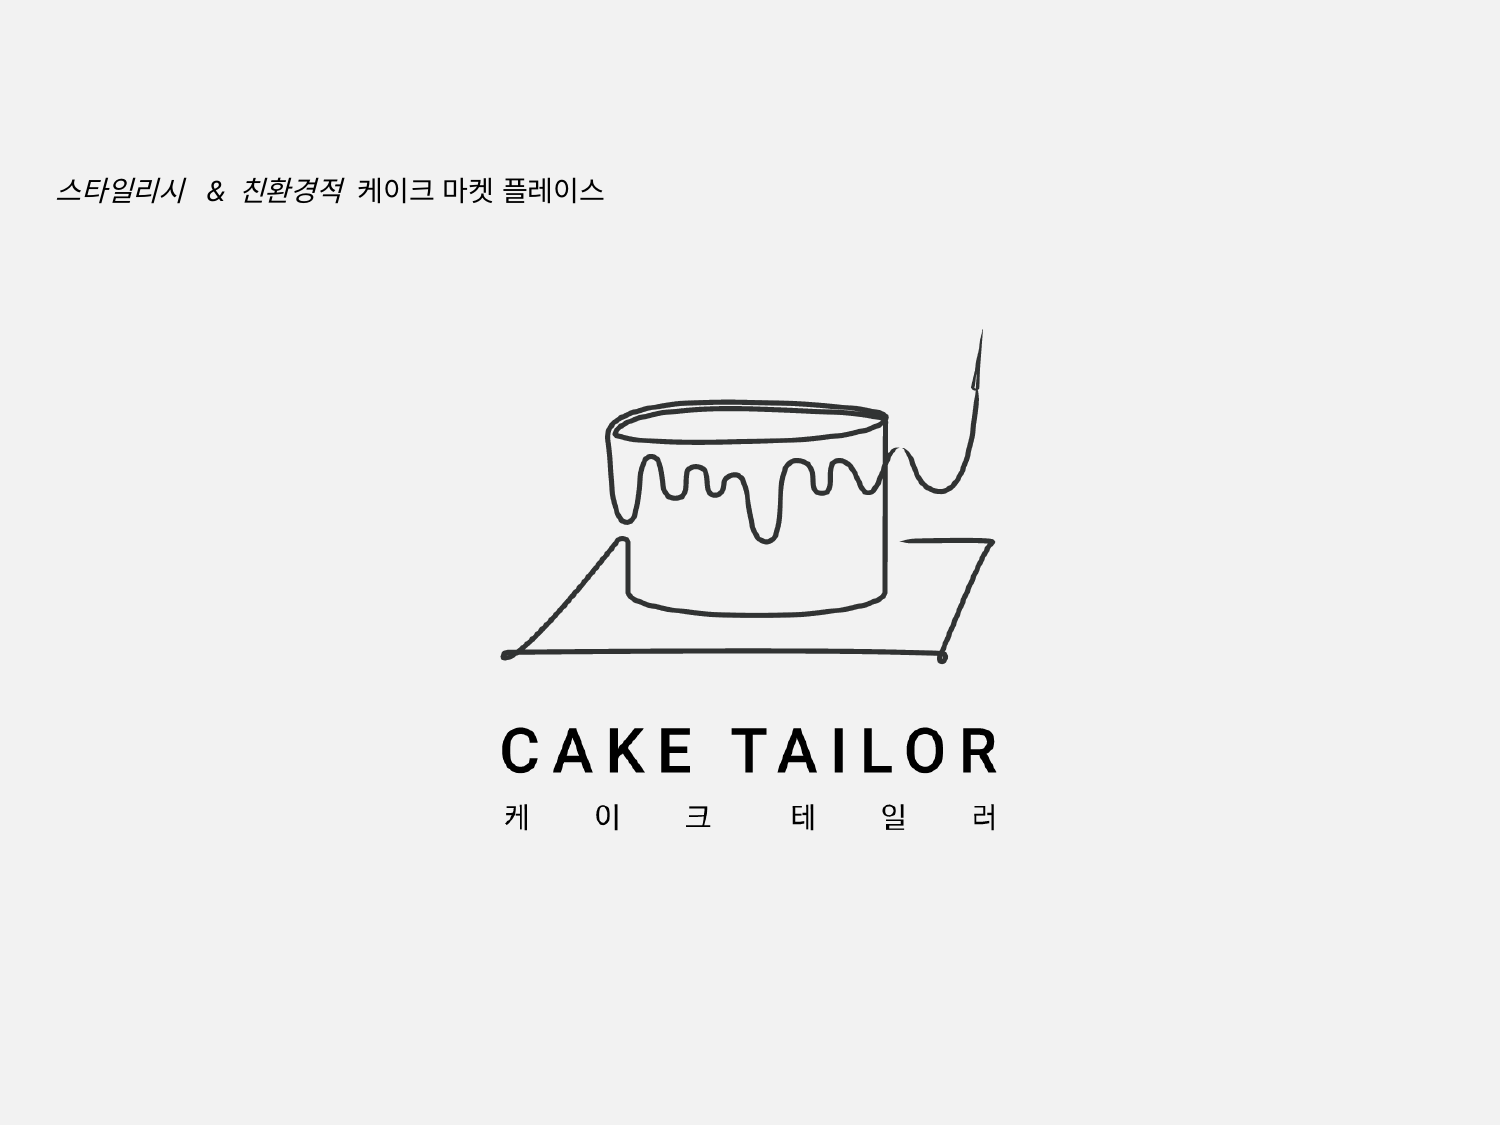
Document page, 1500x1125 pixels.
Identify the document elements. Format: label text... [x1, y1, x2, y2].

picture [328, 169, 1172, 1014]
list 스타일리시 & 친환경적 케이크 마켓 플레이스 [18, 169, 328, 344]
